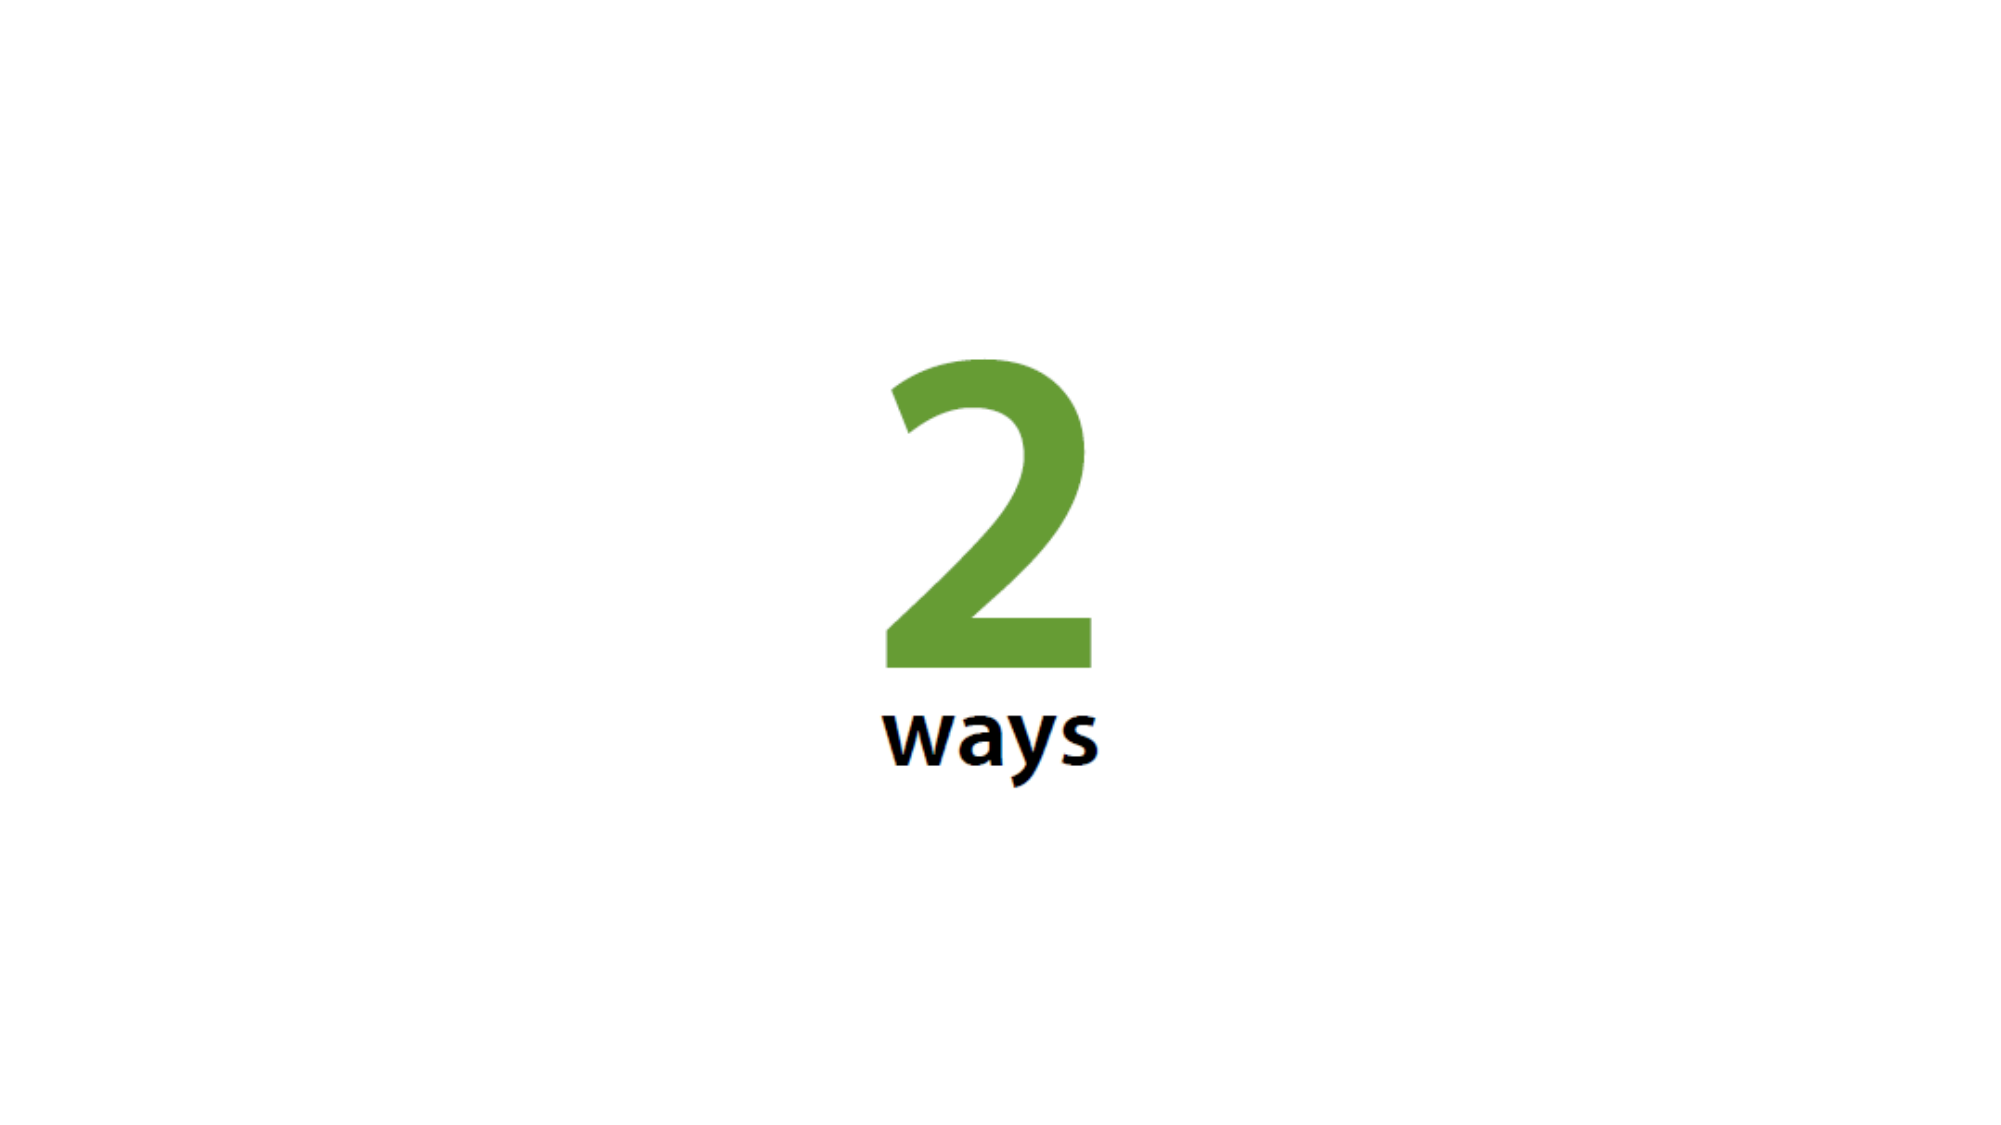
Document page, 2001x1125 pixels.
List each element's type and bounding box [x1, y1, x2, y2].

picture [808, 288, 1192, 837]
